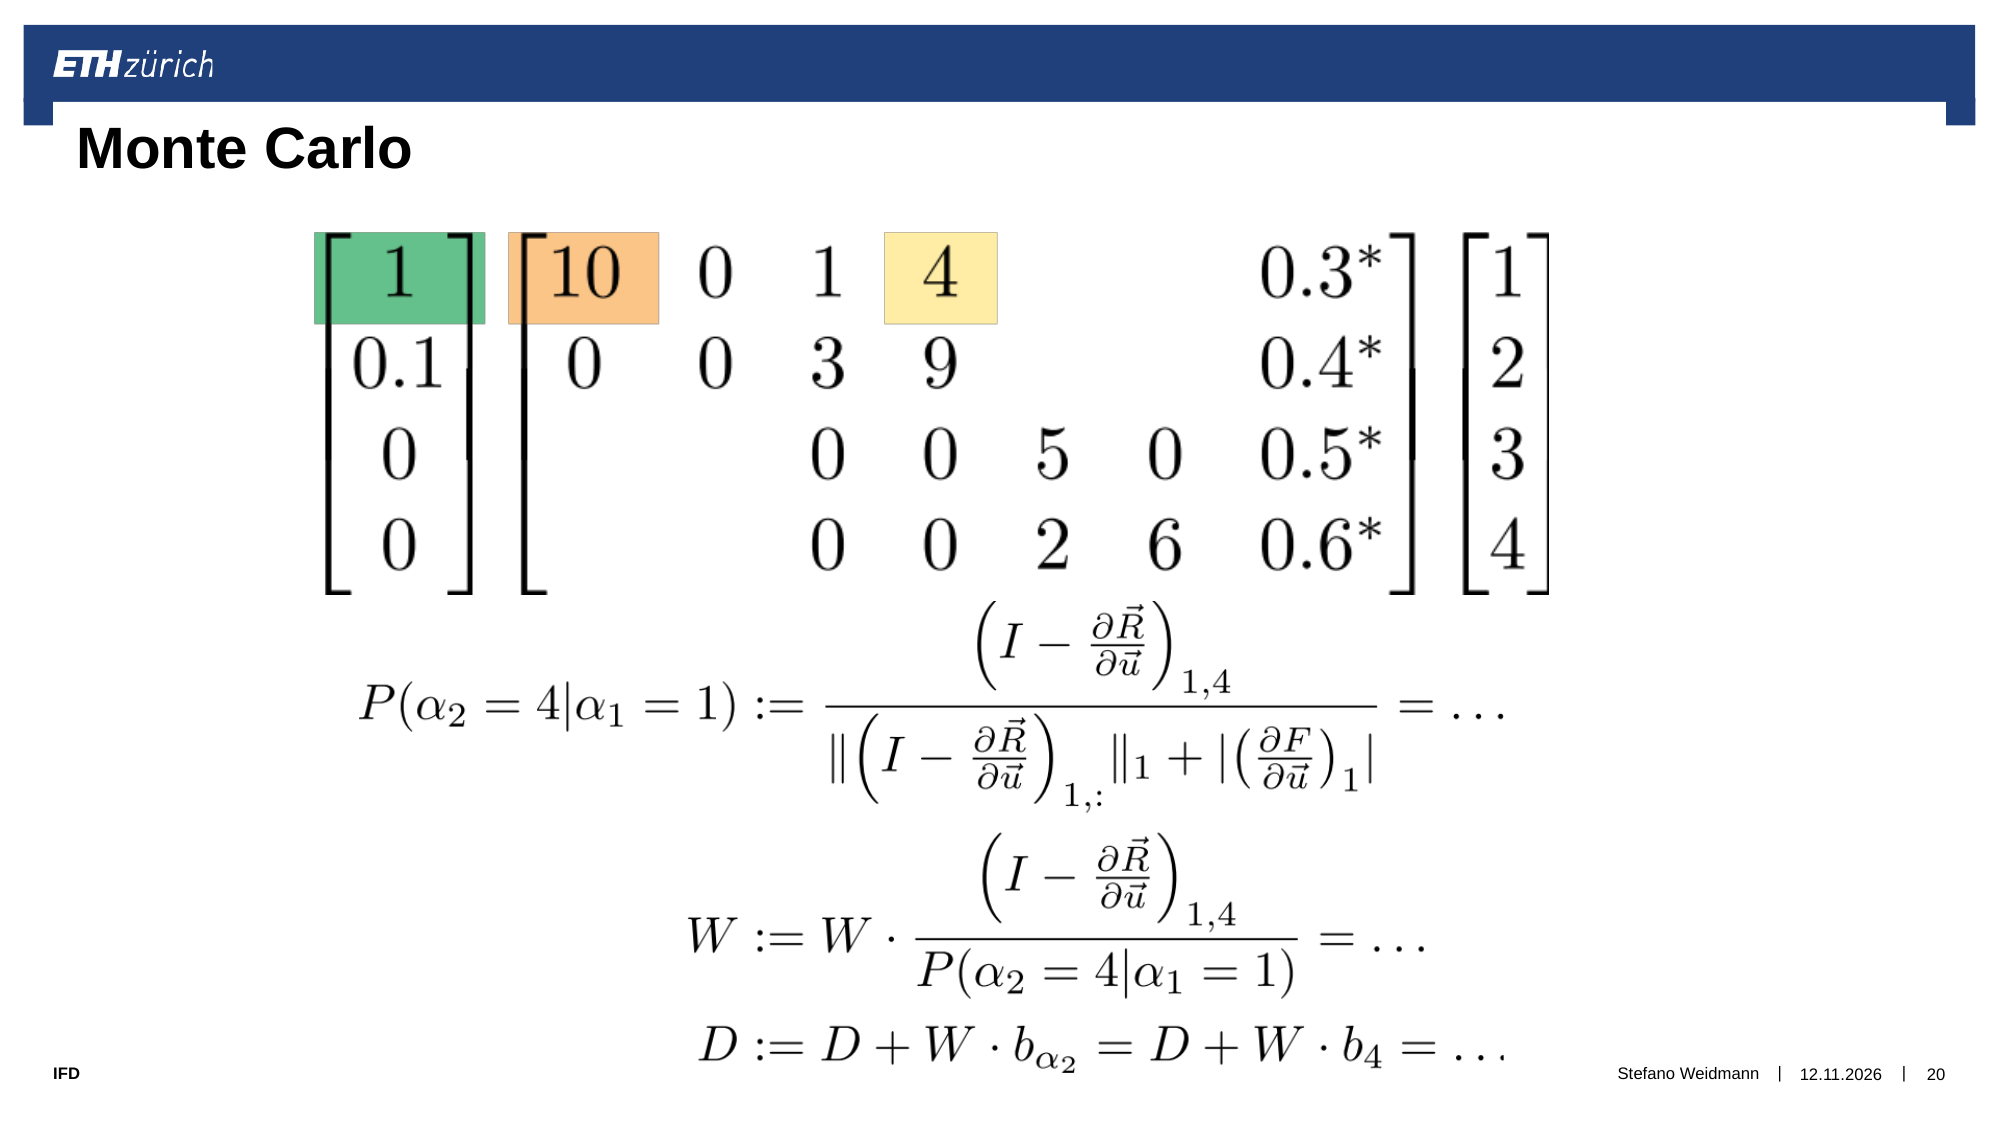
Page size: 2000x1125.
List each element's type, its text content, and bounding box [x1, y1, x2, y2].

picture [358, 601, 1504, 1073]
title Monte Carlo [53, 101, 1946, 262]
picture [313, 231, 1550, 595]
footer Stefano Weidmann [999, 1034, 1760, 1111]
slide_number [1790, 1034, 1892, 1112]
slide_number 20 [1906, 1034, 1966, 1112]
